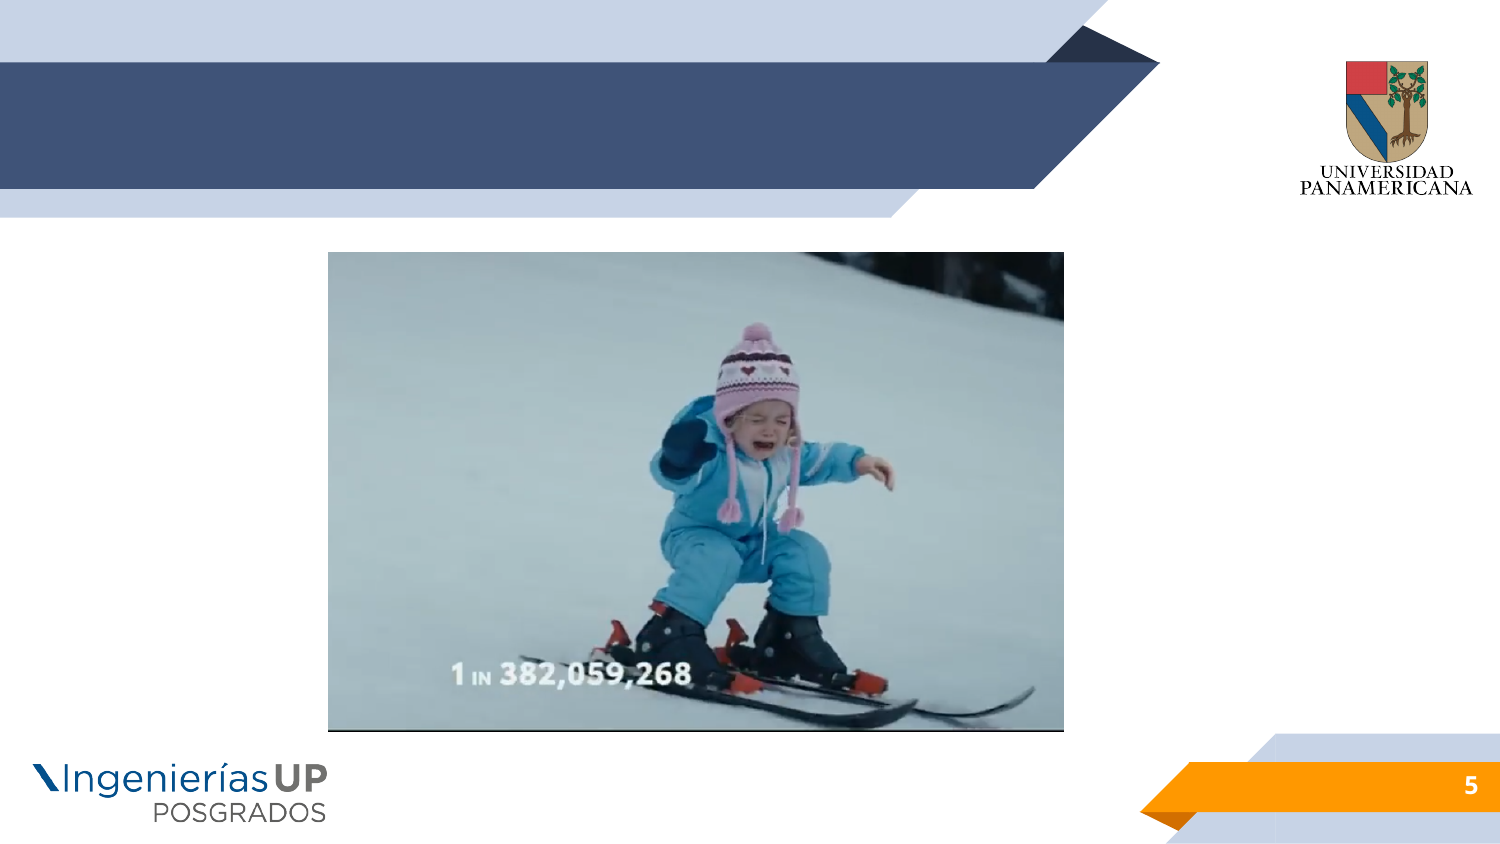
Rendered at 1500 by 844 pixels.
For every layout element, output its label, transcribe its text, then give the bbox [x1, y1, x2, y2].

picture [327, 252, 1064, 732]
picture [1286, 44, 1490, 210]
picture [15, 737, 344, 844]
slide_number 5 [1249, 760, 1494, 813]
